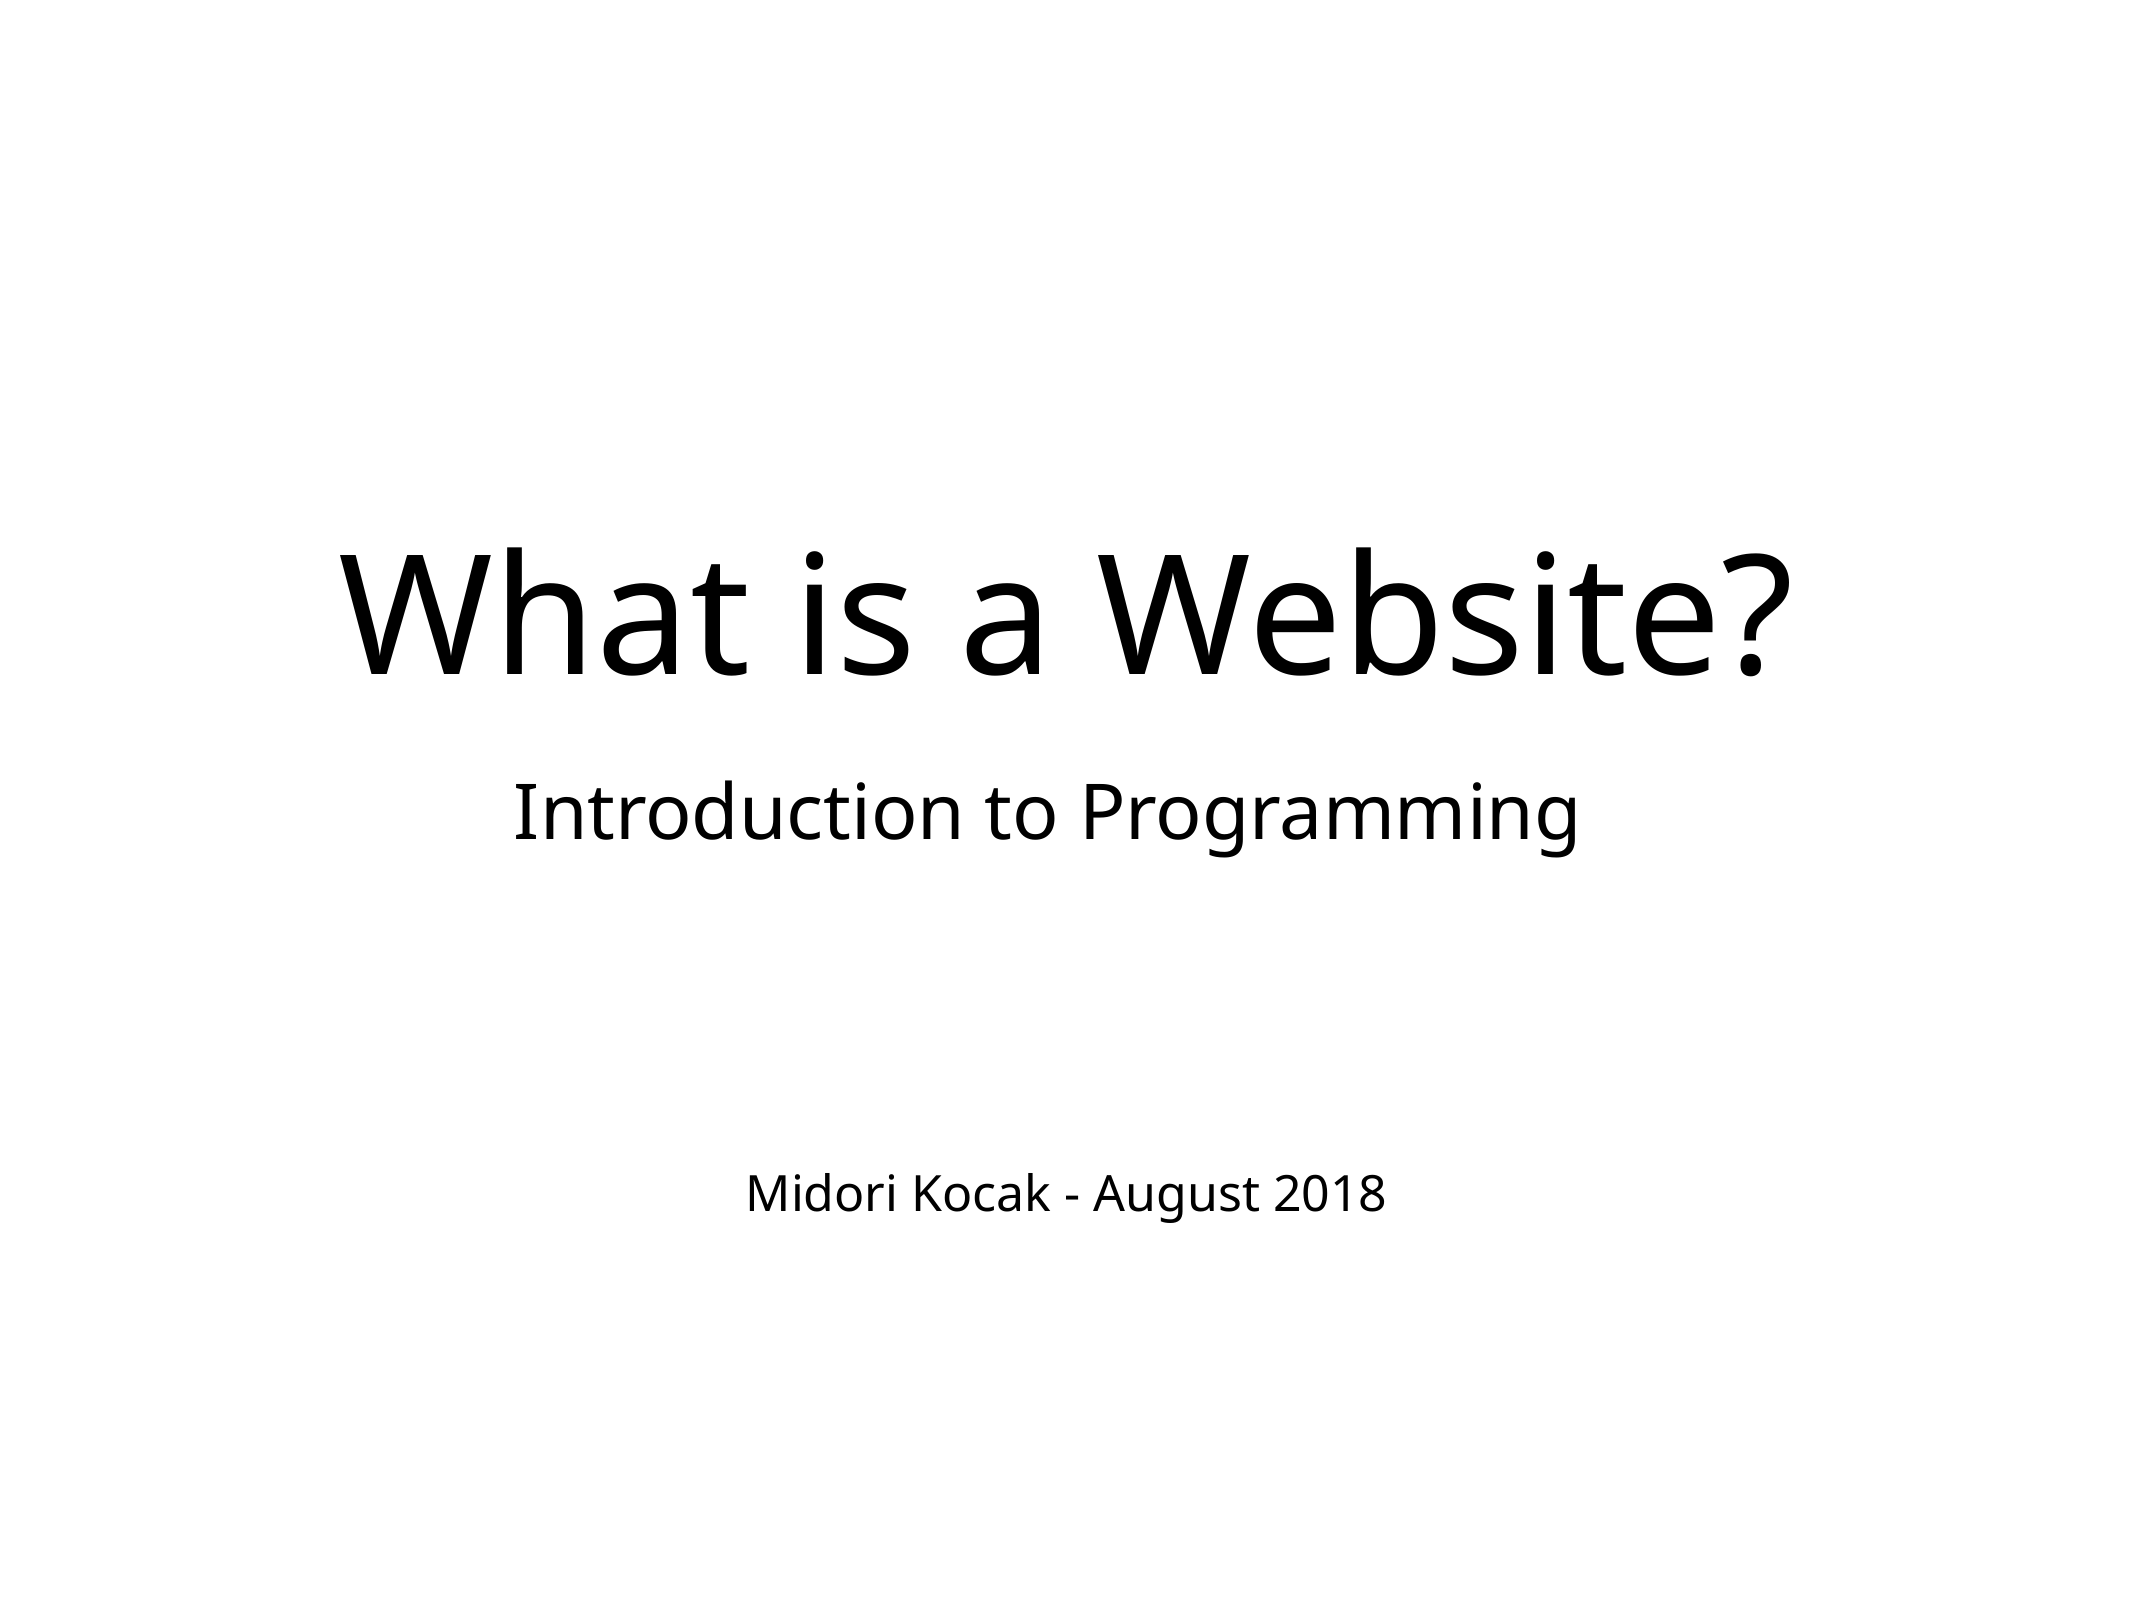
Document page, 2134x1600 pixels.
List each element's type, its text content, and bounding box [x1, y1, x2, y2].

subtitle Introduction to Programming [189, 753, 1907, 941]
title What is a Website? [207, 471, 1926, 717]
text_box Midori Kocak - August 2018 [737, 1153, 1396, 1230]
